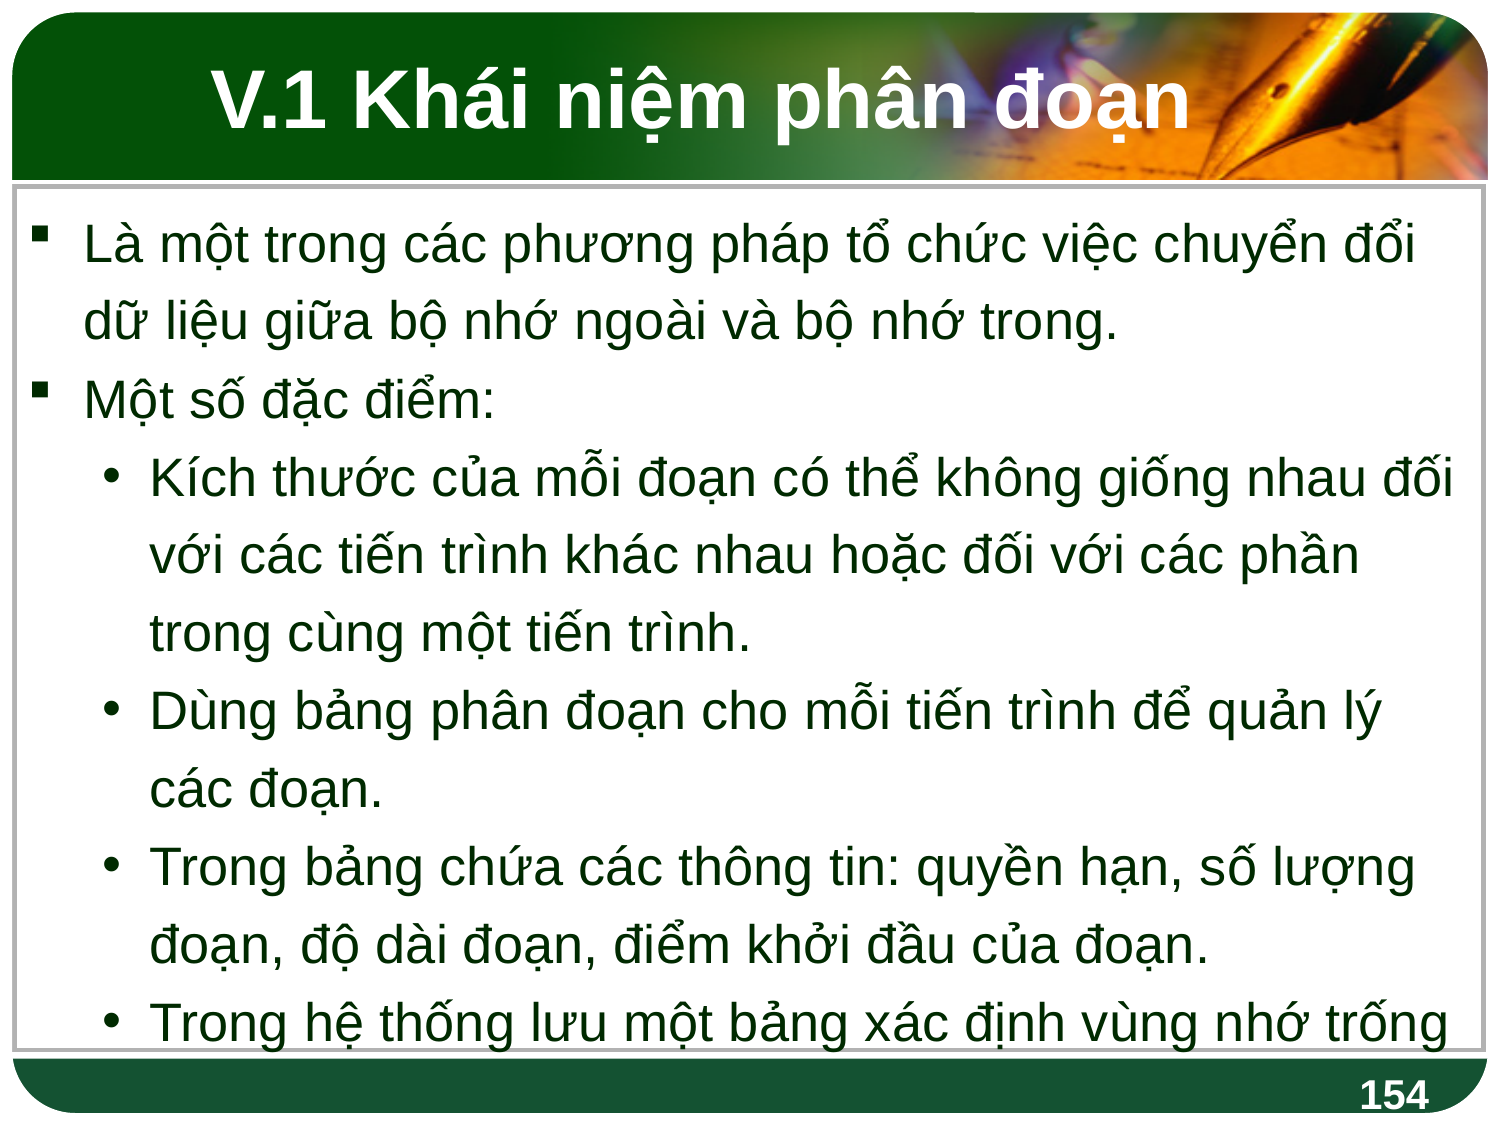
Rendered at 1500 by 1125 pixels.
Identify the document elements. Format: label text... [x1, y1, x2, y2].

text_box V.1 Khái niệm phân đoạn [0, 37, 1450, 175]
list Là một trong các phương pháp tổ chức việc chuyển đổi dữ liệu giữa bộ nhớ ngoài và bộ nhớ trong. Một số đặc điểm: Kích thước của mỗi đoạn có thể không giống nhau đối với các tiến trình khác nhau hoặc đối với các phần trong cùng một tiến trình. Dùng bảng phân đoạn cho mỗi tiến trình để quản lý các đoạn. Trong bảng chứa các thông tin: quyền hạn, số lượng đoạn, độ dài đoạn, điểm khởi đầu của đoạn. Trong hệ thống lưu một bảng xác định vùng nhớ trống [12, 187, 1488, 1038]
picture [13, 13, 1487, 180]
